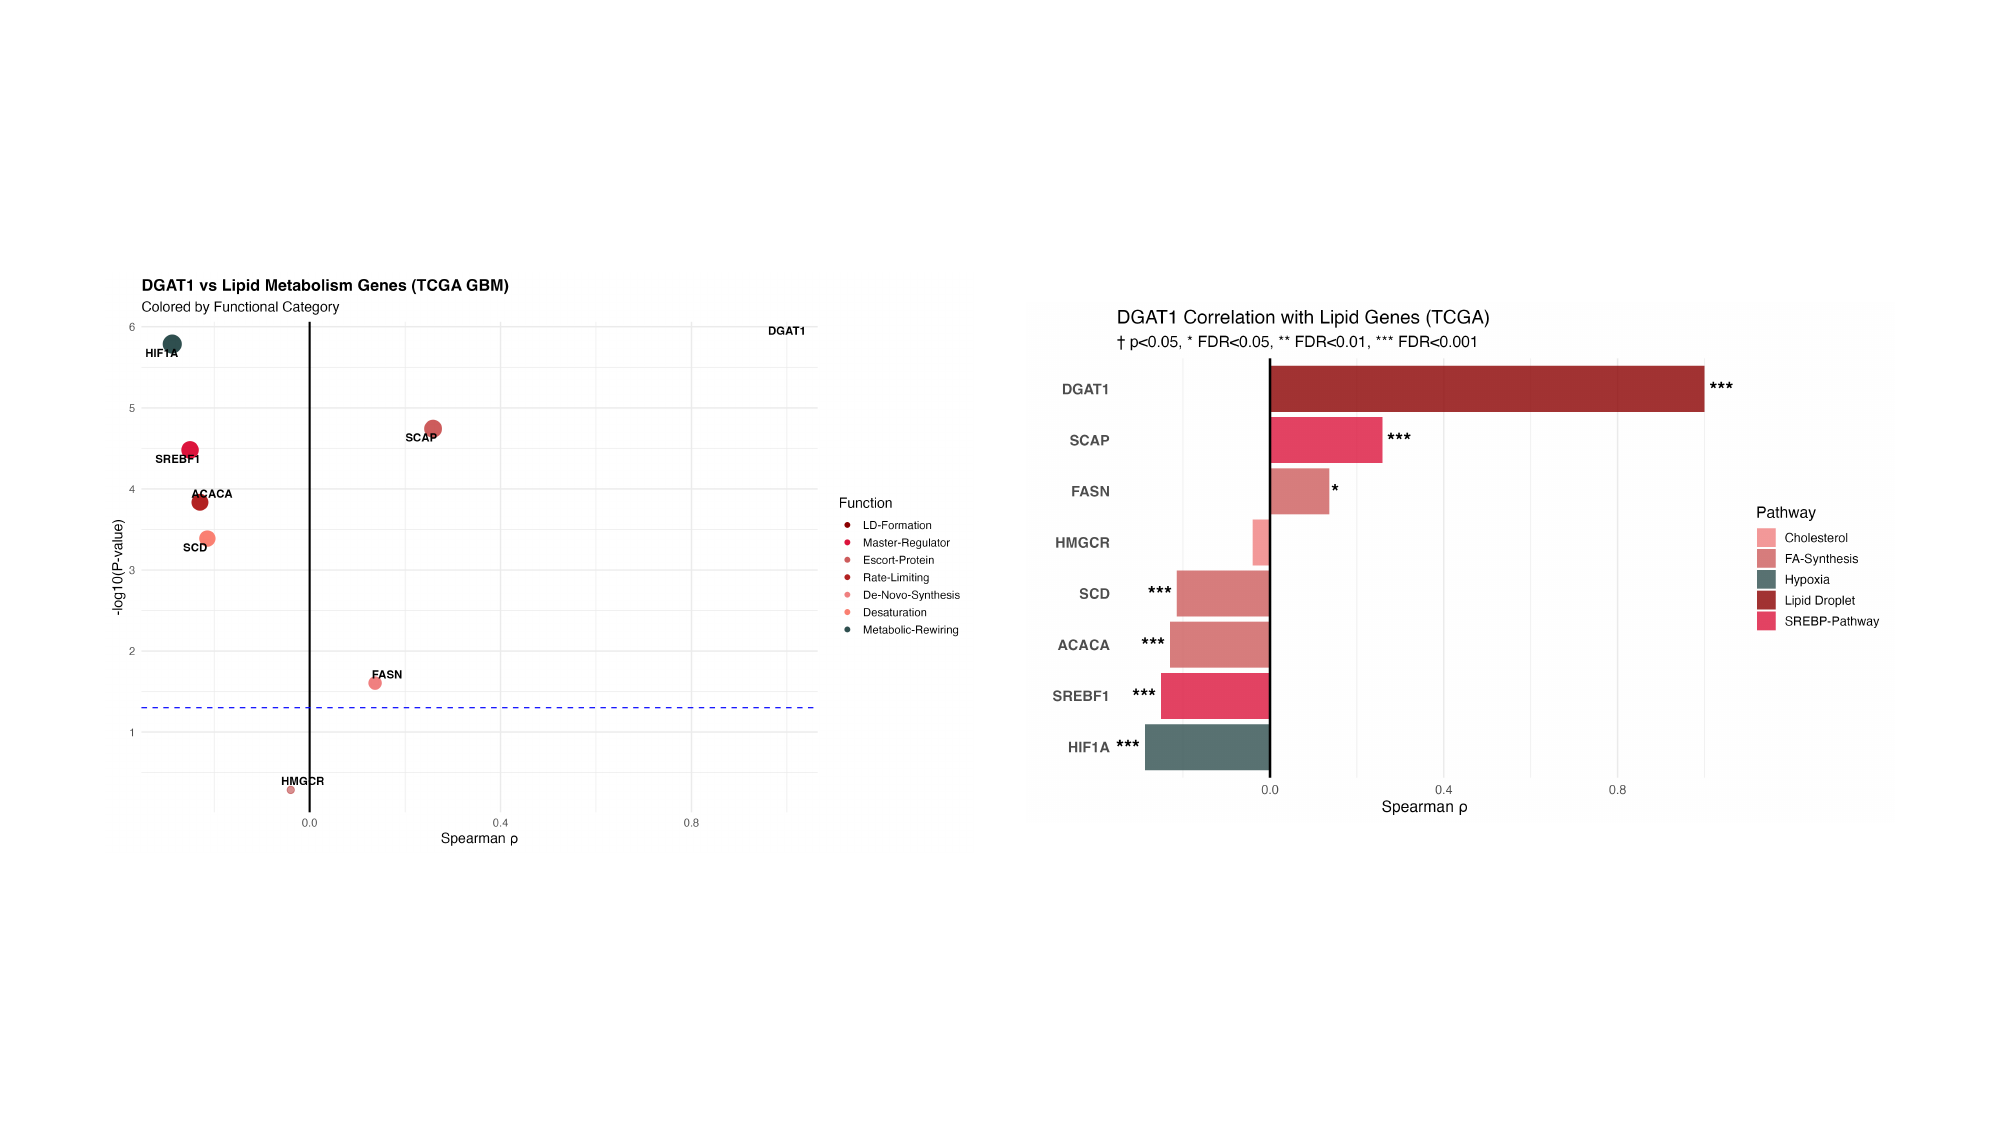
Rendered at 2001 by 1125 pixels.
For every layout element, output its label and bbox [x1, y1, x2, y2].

picture [104, 272, 975, 853]
picture [1025, 301, 1895, 824]
